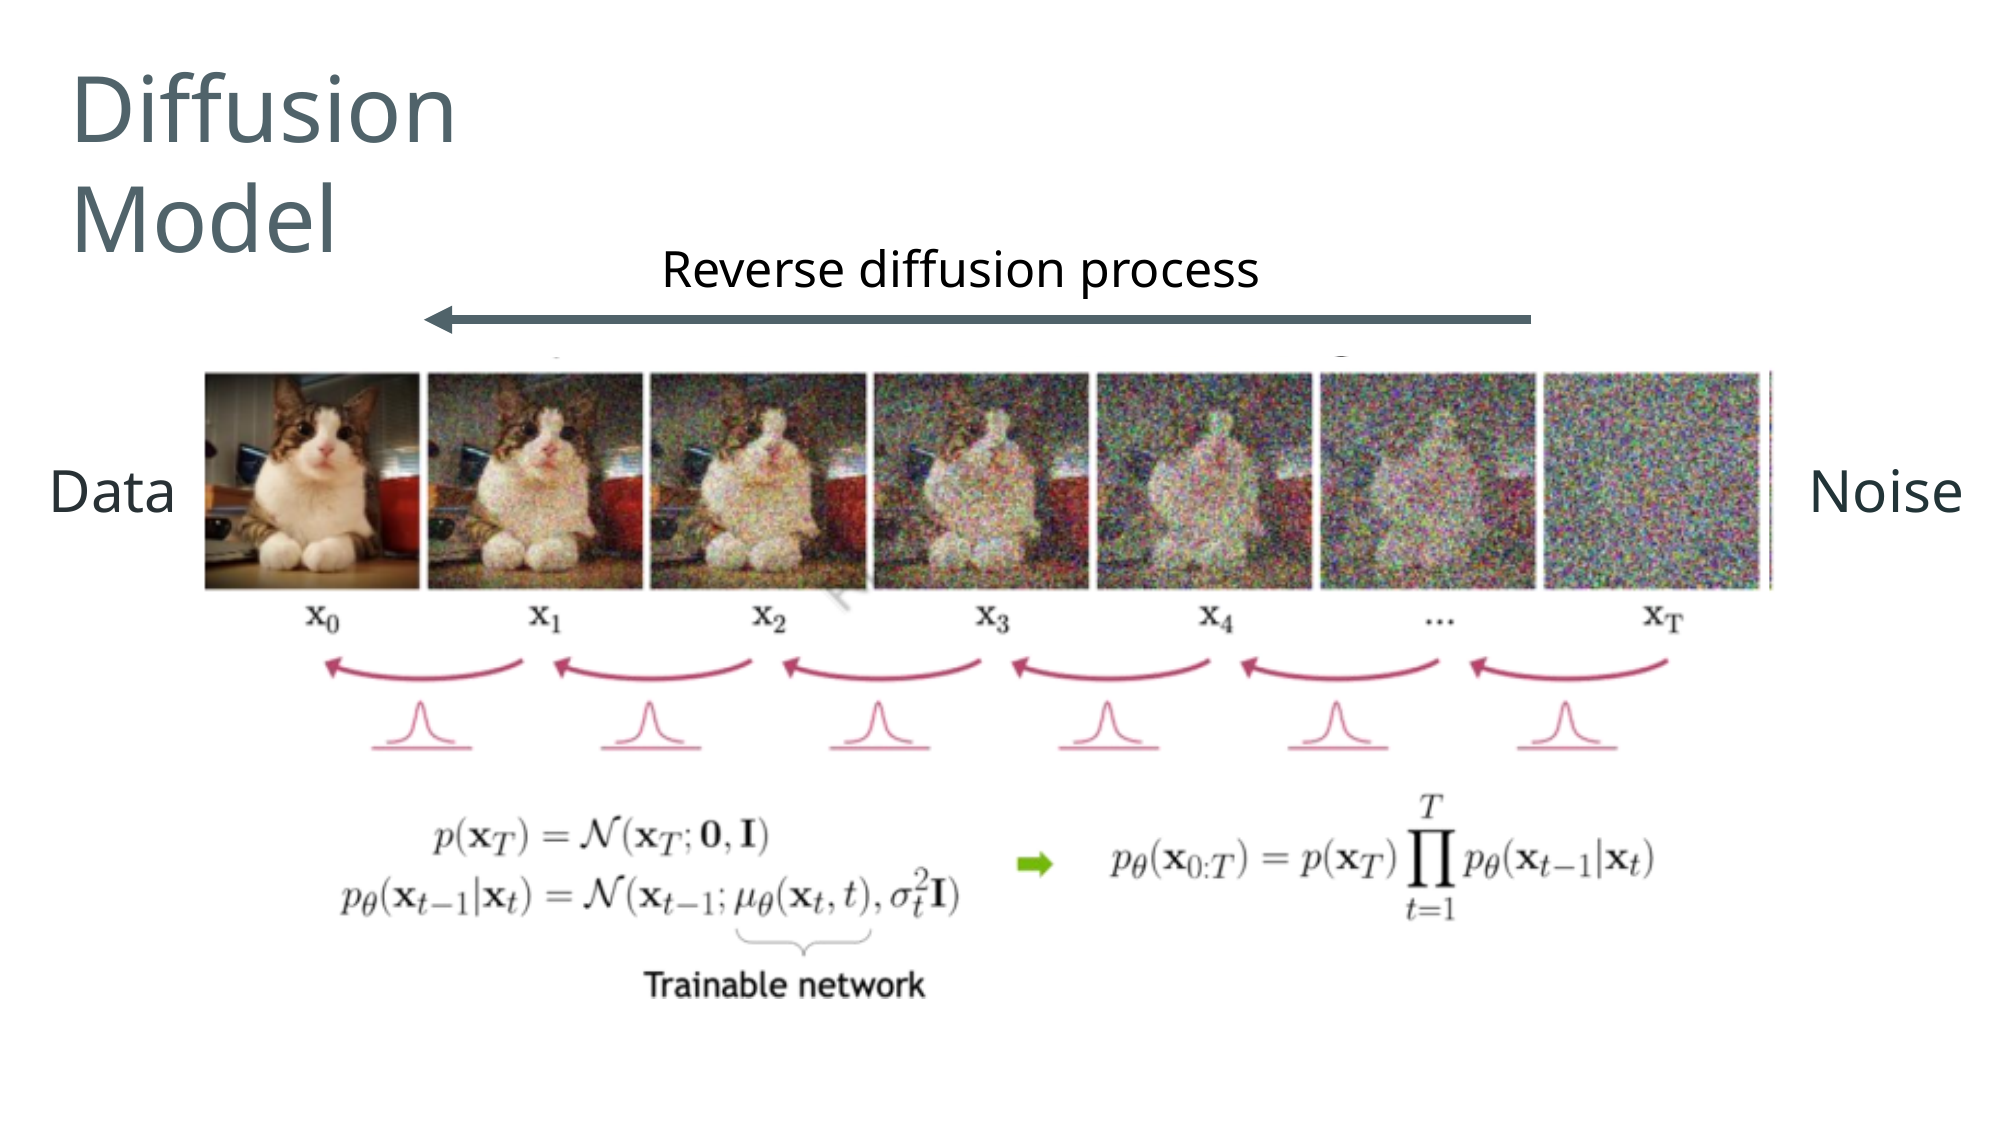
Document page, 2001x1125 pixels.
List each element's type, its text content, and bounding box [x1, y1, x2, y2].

picture [298, 776, 1658, 999]
picture [191, 356, 1783, 769]
text_box Reverse diffusion process [646, 218, 1763, 306]
text_box Diffusion Model [69, 51, 746, 271]
text_box Noise [1808, 454, 2000, 525]
text_box Data [48, 454, 191, 525]
